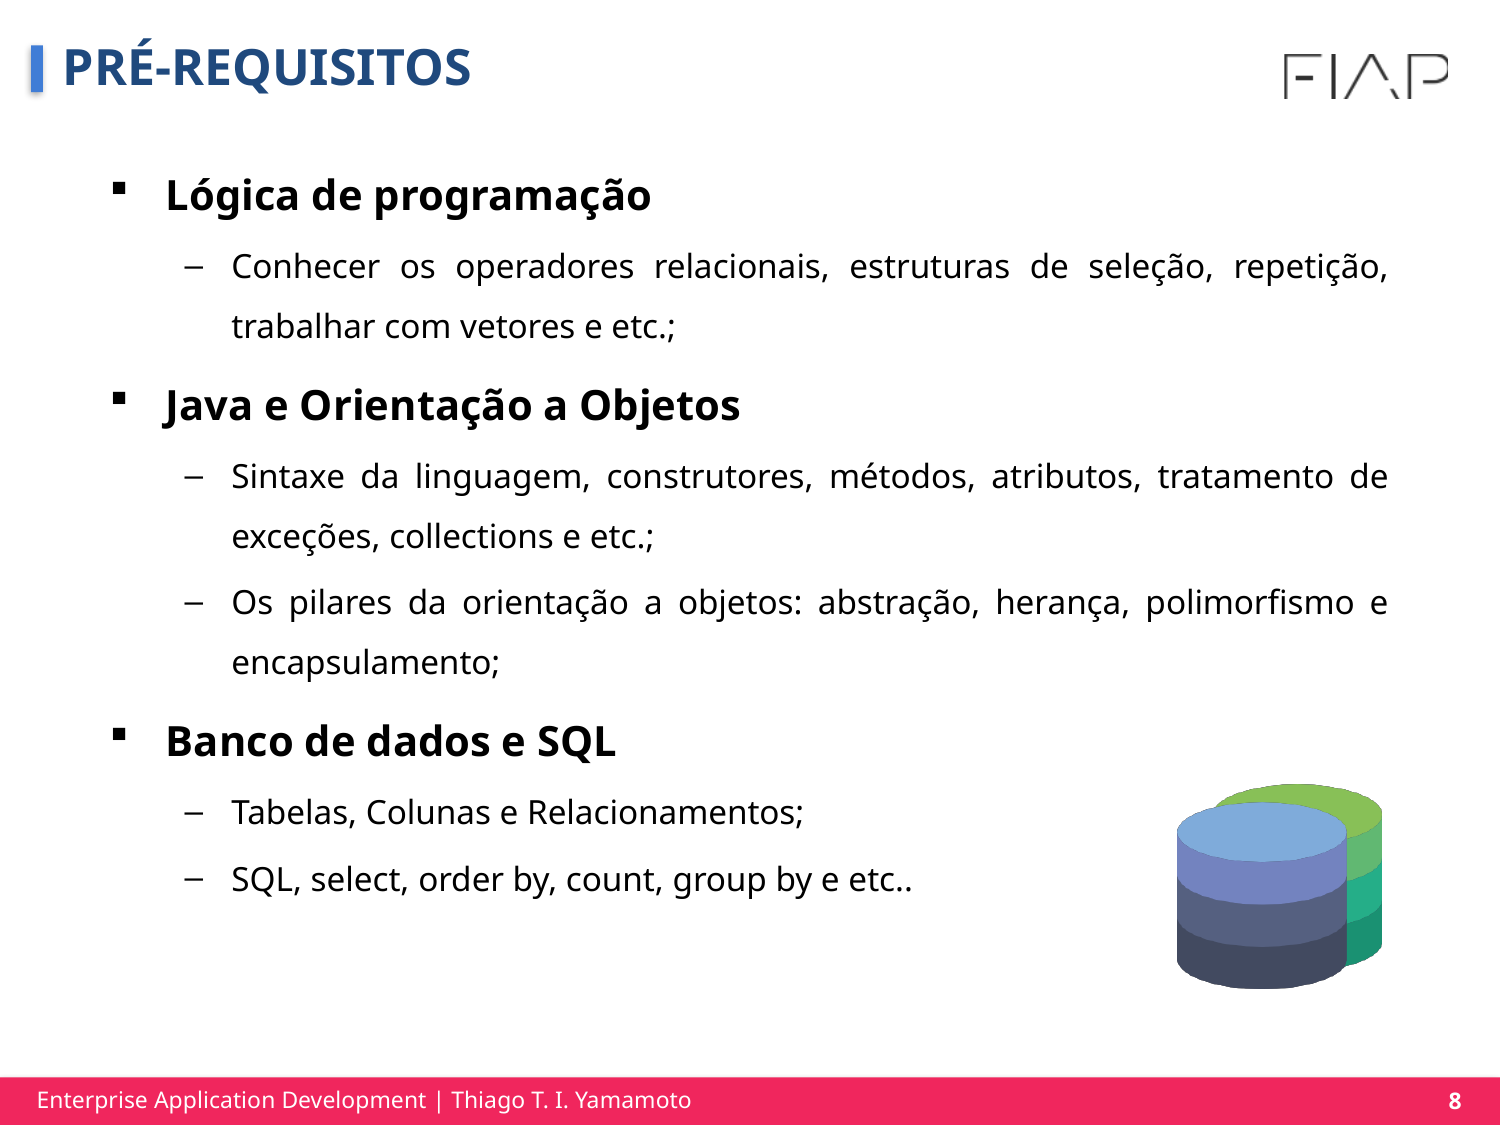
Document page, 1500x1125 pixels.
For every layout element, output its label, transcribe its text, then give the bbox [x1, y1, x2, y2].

picture [1176, 784, 1382, 990]
list Lógica de programação Conhecer os operadores relacionais, estruturas de seleção, repetição, trabalhar com vetores e etc.; Java e Orientação a Objetos Sintaxe da linguagem, construtores, métodos, atributos, tratamento de exceções, collections e etc.; Os pilares da orientação a objetos: abstração, herança, polimorfismo e encapsulamento; Banco de dados e SQL Tabelas, Colunas e Relacionamentos; SQL, select, order by, count, group by e etc.. [94, 136, 1406, 327]
text_box PRÉ-REQUISITOS [48, 33, 1248, 99]
